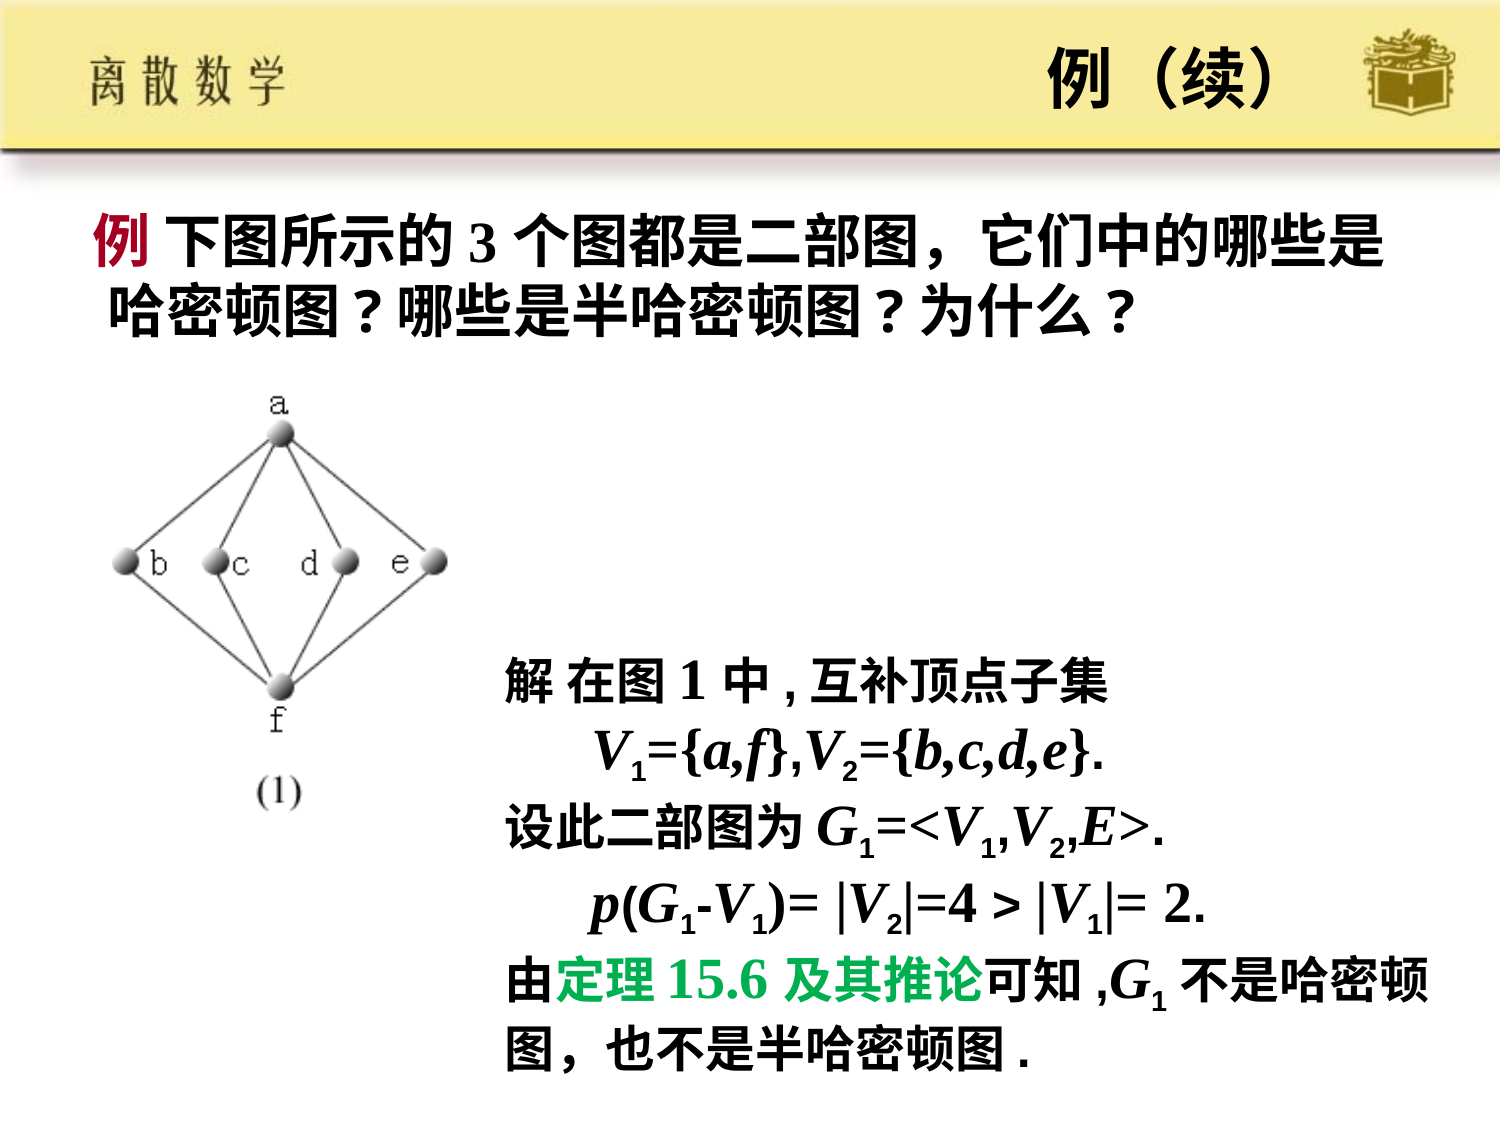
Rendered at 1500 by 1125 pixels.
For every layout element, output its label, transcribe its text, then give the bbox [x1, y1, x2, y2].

picture [0, 0, 1500, 1125]
title 例（续） [324, 42, 1329, 112]
list 例 下图所示的3个图都是二部图，它们中的哪些是哈密顿图?哪些是半哈密顿图?为什么? [36, 196, 1457, 1034]
text_box 解 在图1中,互补顶点子集 V1={a,f},V2={b,c,d,e}. 设此二部图为G1=<V1,V2,E>. p(G1-V1)= |V2|=4 > |V1|= 2. 由定理15.6及其推论可知,G1不是哈密顿图，也不是半哈密顿图. [490, 633, 1464, 1085]
